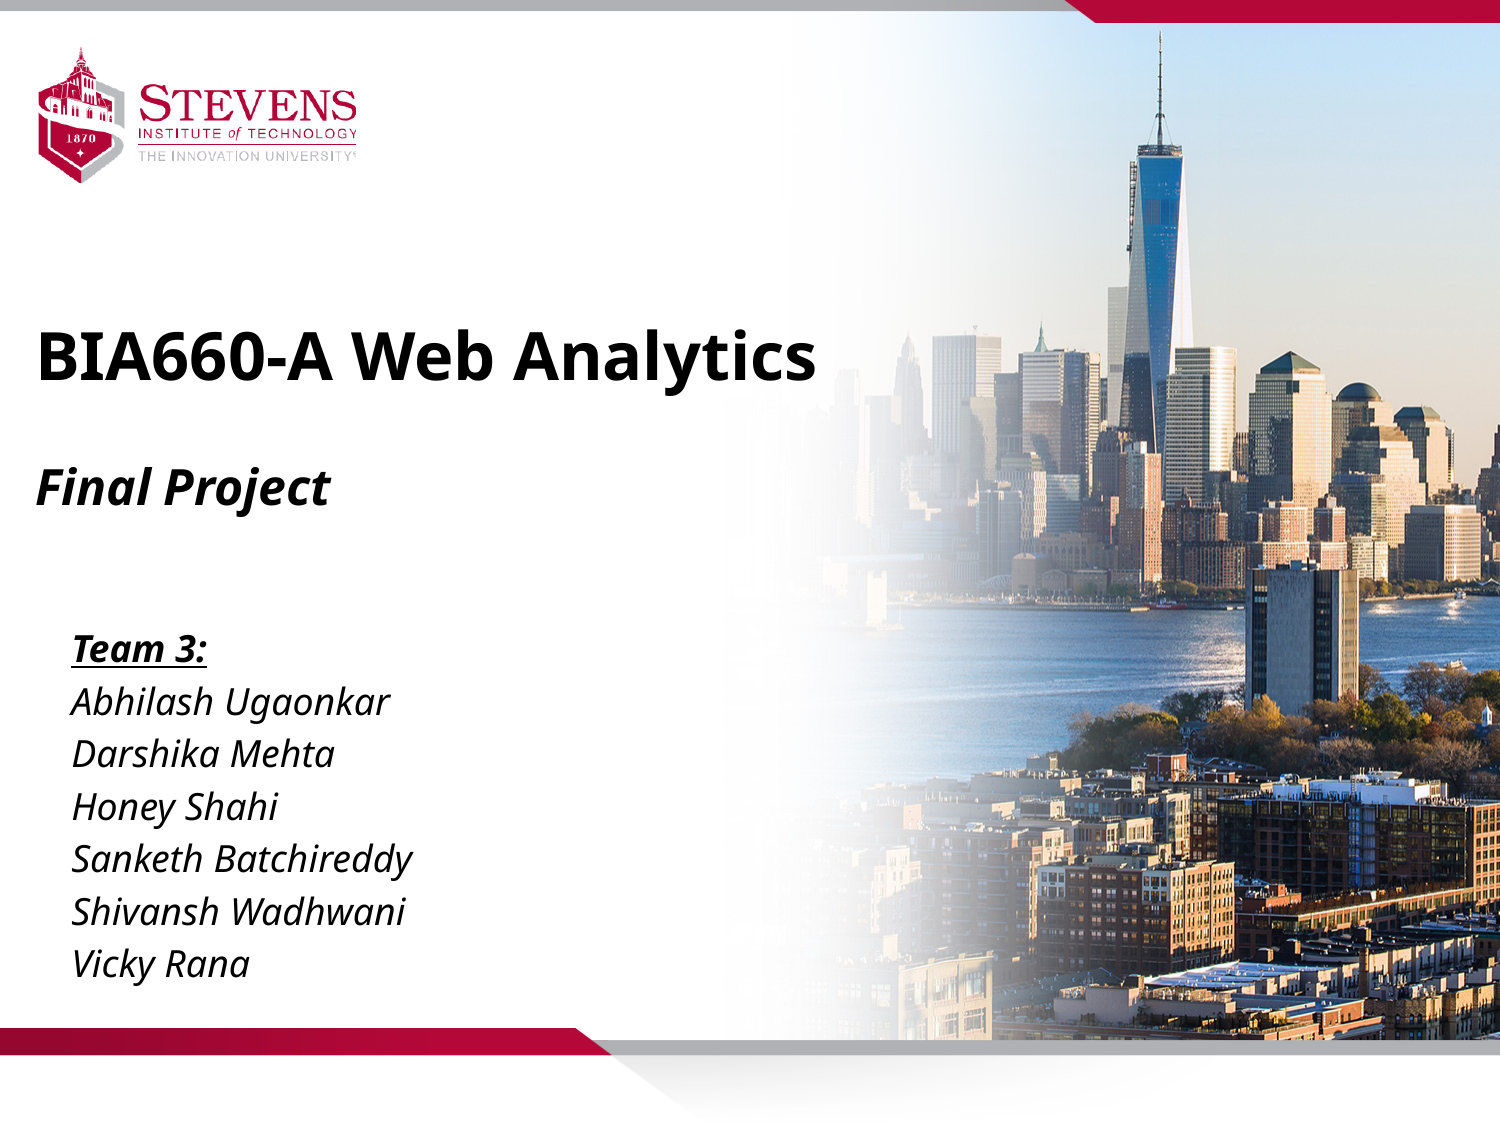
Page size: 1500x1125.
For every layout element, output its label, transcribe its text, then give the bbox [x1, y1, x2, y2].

picture [0, 0, 1500, 1125]
list Team 3: Abhilash Ugaonkar Darshika Mehta Honey Shahi Sanketh Batchireddy Shivansh Wadhwani Vicky Rana [56, 617, 1006, 998]
list BIA660-A Web Analytics [20, 306, 968, 448]
list Final Project [20, 448, 968, 646]
